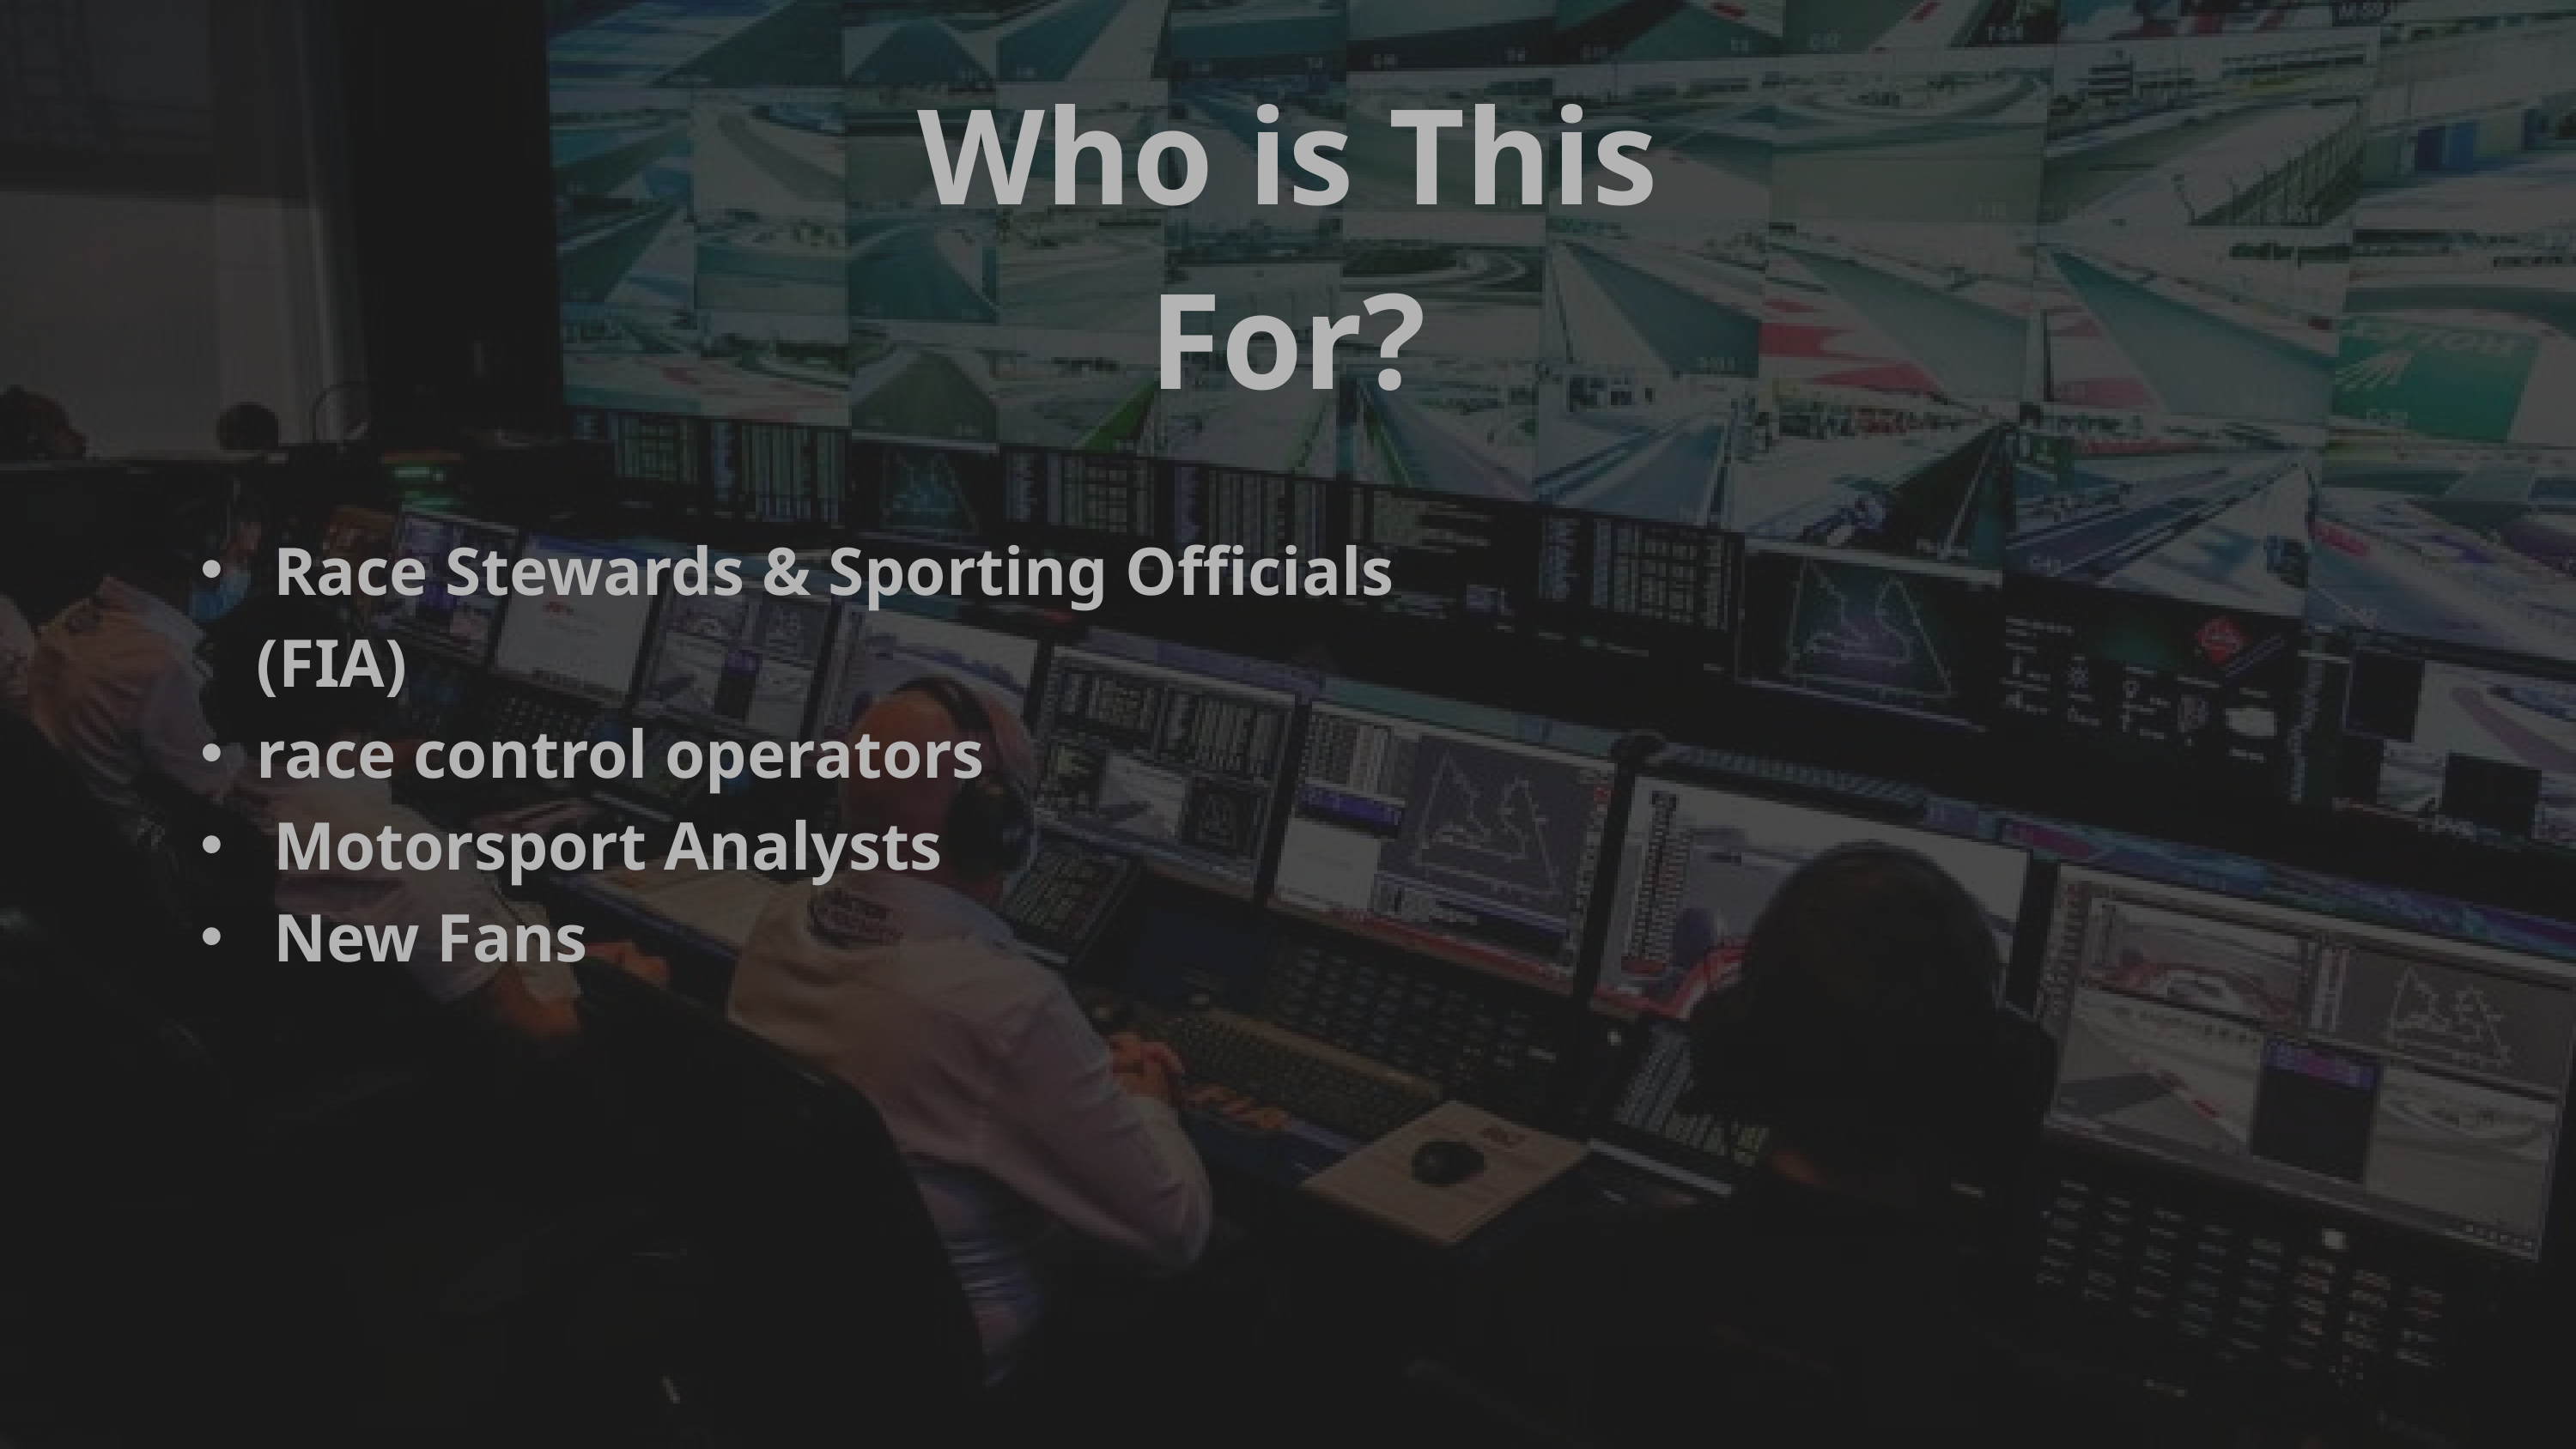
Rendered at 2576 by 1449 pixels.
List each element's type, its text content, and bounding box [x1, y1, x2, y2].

text_box [0, 0, 2576, 1449]
text_box Who is This For? [771, 45, 1804, 416]
text_box Race Stewards & Sporting Officials (FIA) race control operators Motorsport Analysts New Fans [144, 516, 1540, 1067]
